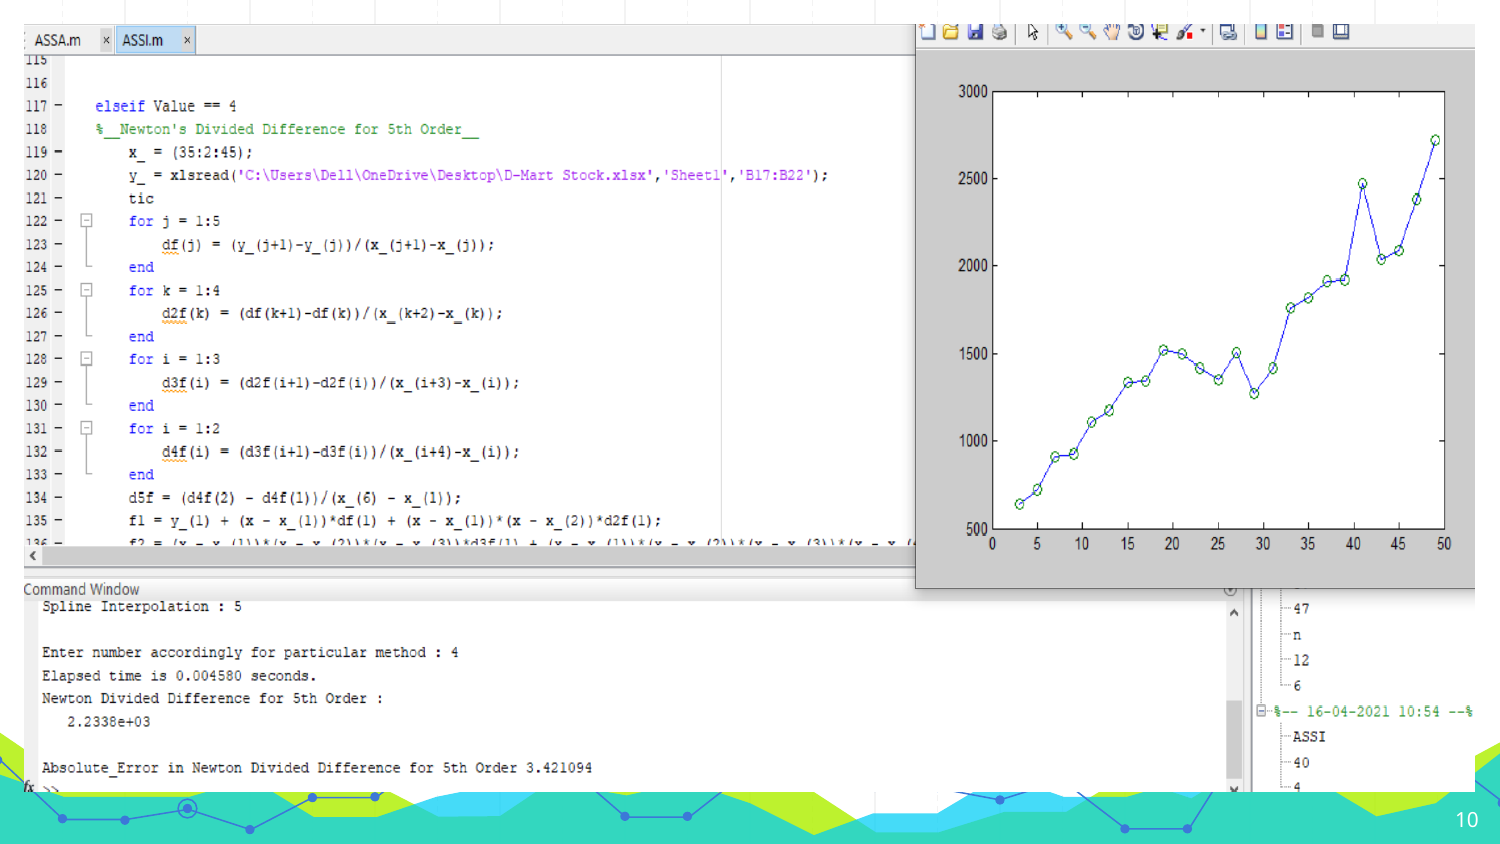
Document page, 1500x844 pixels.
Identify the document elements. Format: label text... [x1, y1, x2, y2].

slide_number ‹#› [1403, 791, 1494, 844]
picture [24, 24, 1476, 792]
